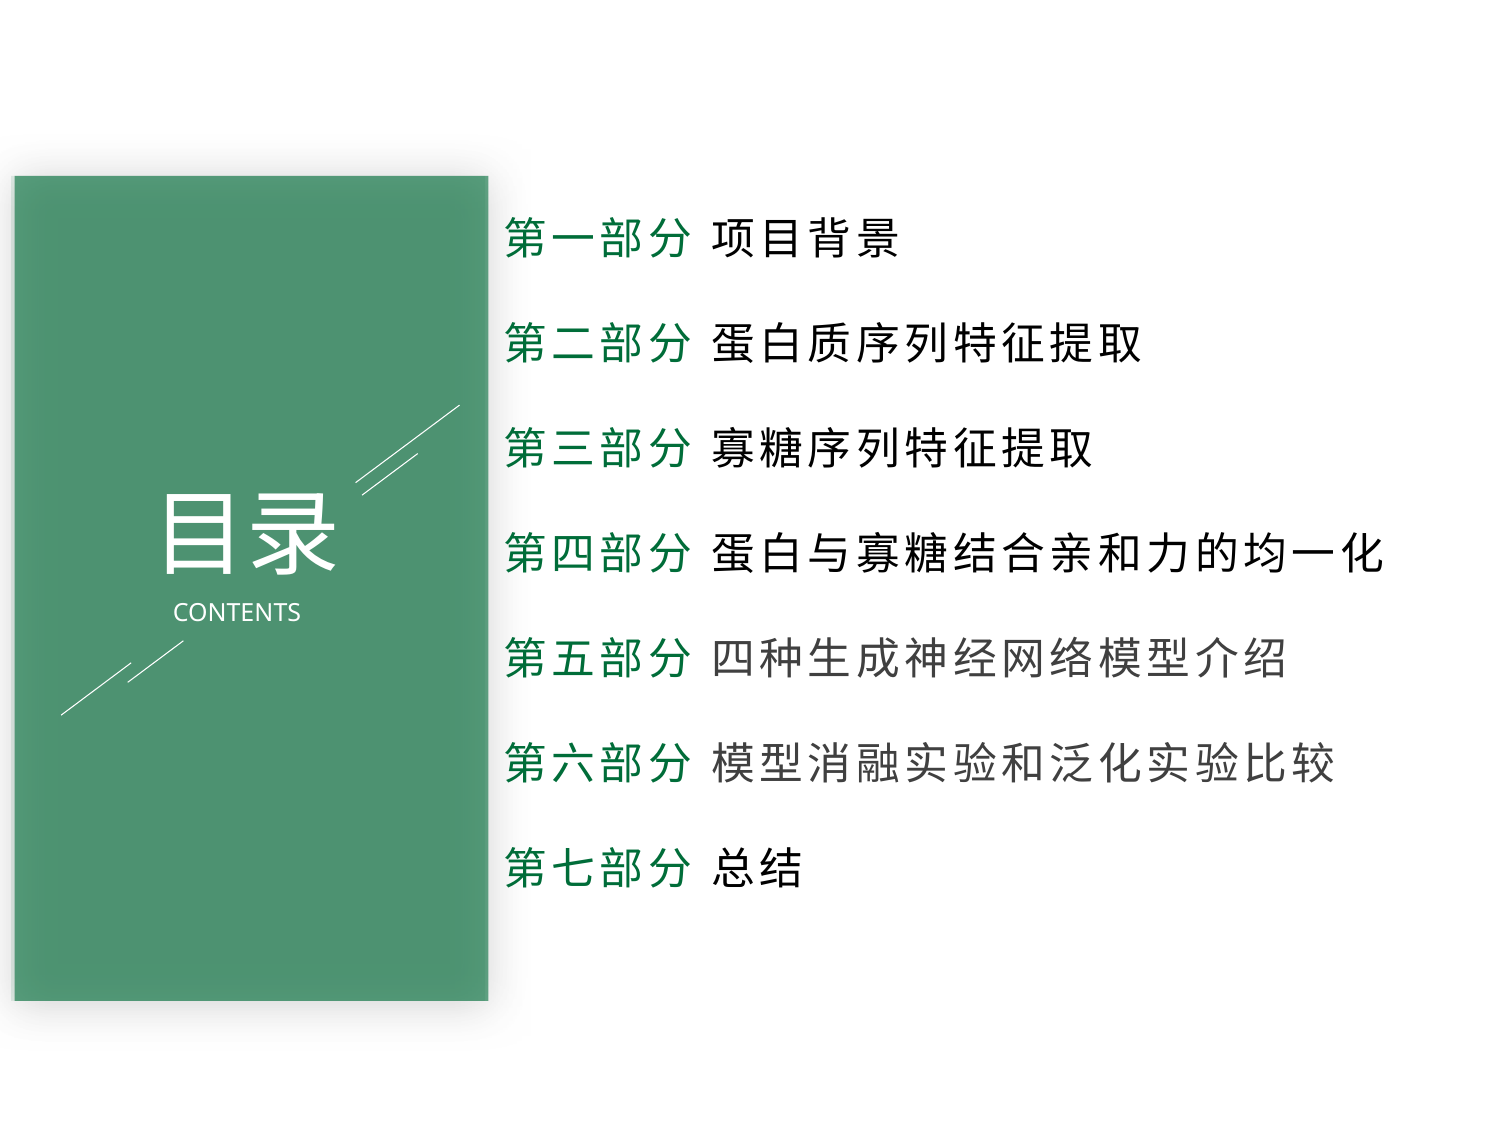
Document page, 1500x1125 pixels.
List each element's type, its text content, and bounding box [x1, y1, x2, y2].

text_box 第一部分 项目背景 第二部分 蛋白质序列特征提取 第三部分 寡糖序列特征提取 第四部分 蛋白与寡糖结合亲和力的均一化 第五部分 四种生成神经网络模型介绍 第六部分 模型消融实验和泛化实验比较 第七部分 总结 [488, 203, 1500, 893]
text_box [127, 640, 184, 683]
text_box [13, 175, 489, 1002]
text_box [61, 662, 132, 716]
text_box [138, 466, 365, 635]
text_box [362, 453, 418, 496]
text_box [355, 405, 460, 483]
